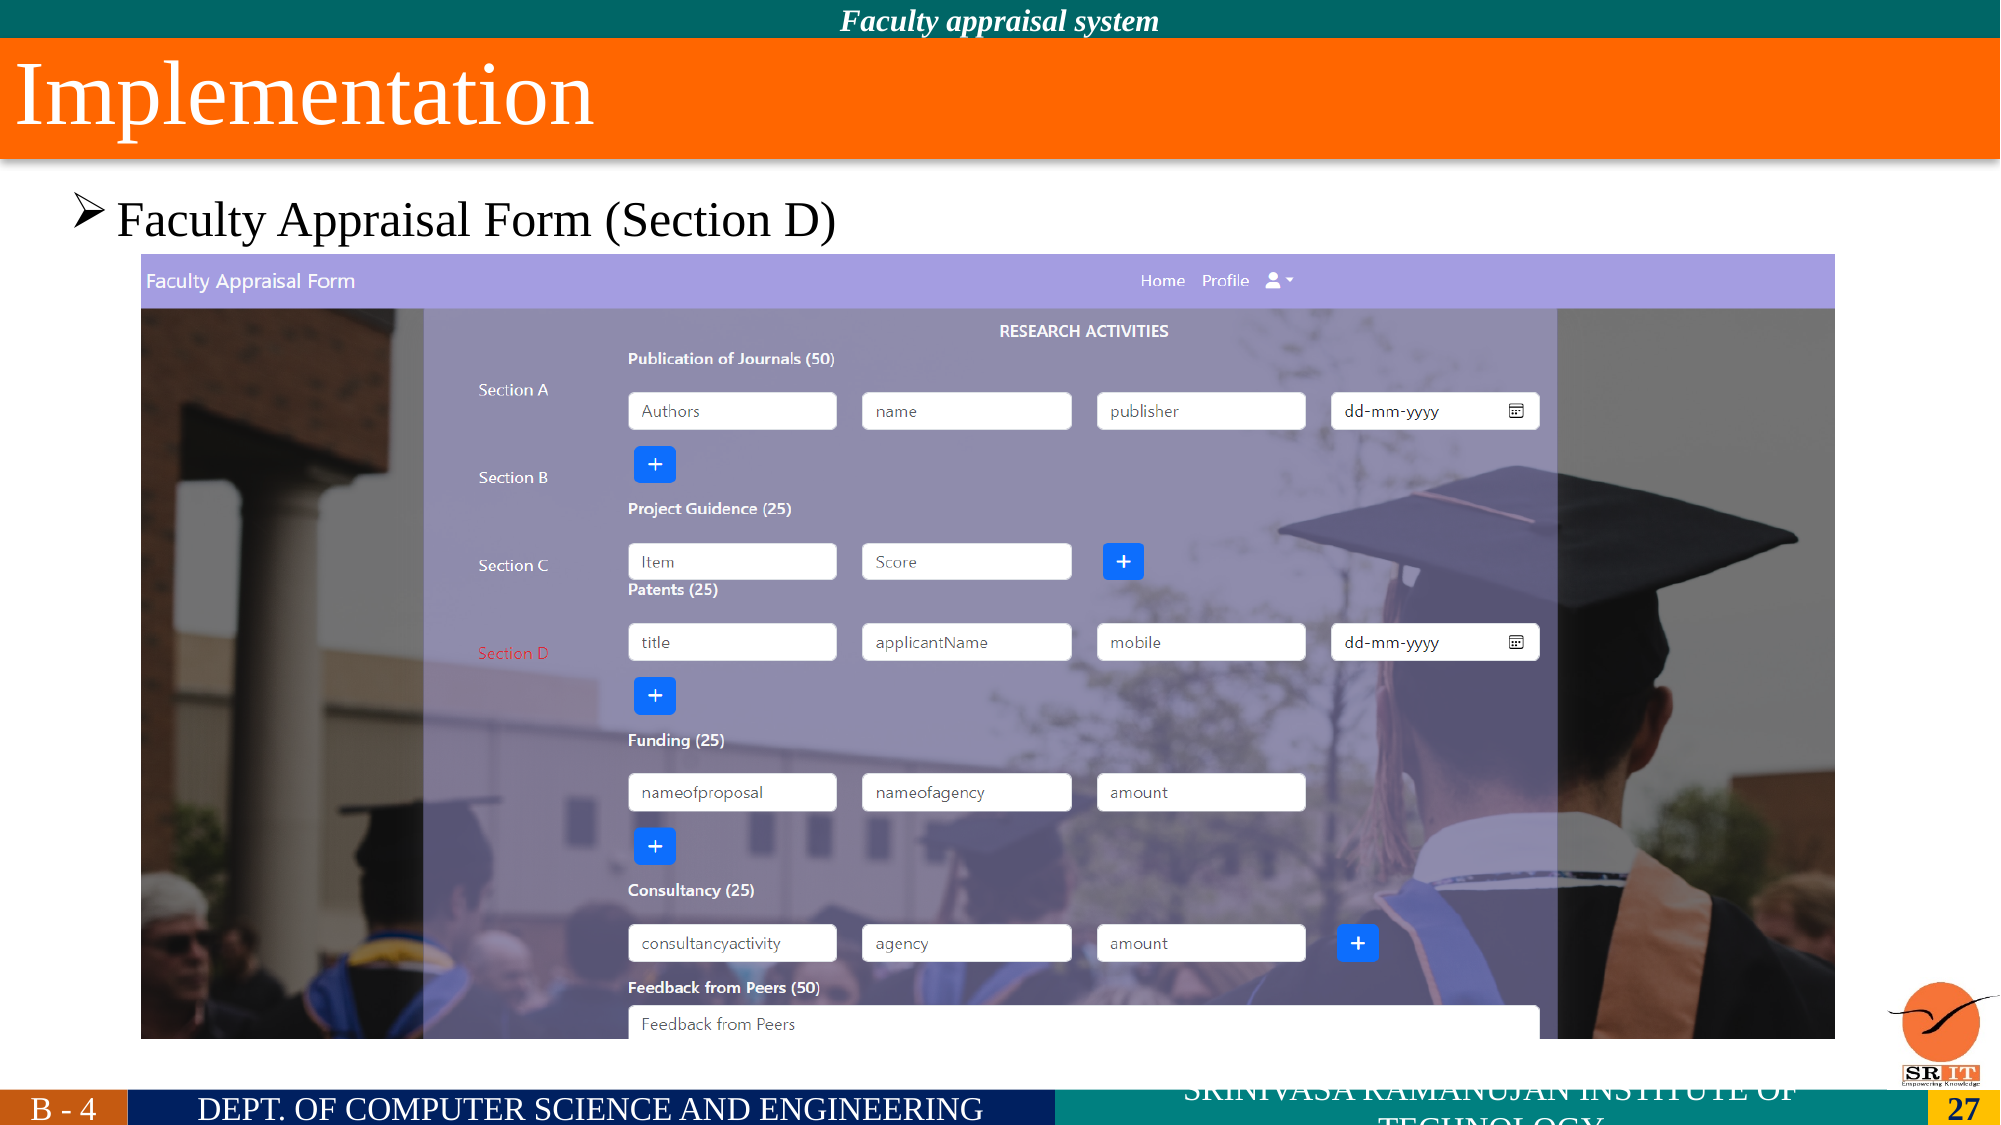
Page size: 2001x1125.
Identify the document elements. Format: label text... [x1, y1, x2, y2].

title Implementation [0, 38, 2000, 159]
picture [141, 254, 1836, 1039]
picture [1887, 977, 2000, 1090]
text_box Faculty Appraisal Form (Section D) [55, 178, 1290, 254]
